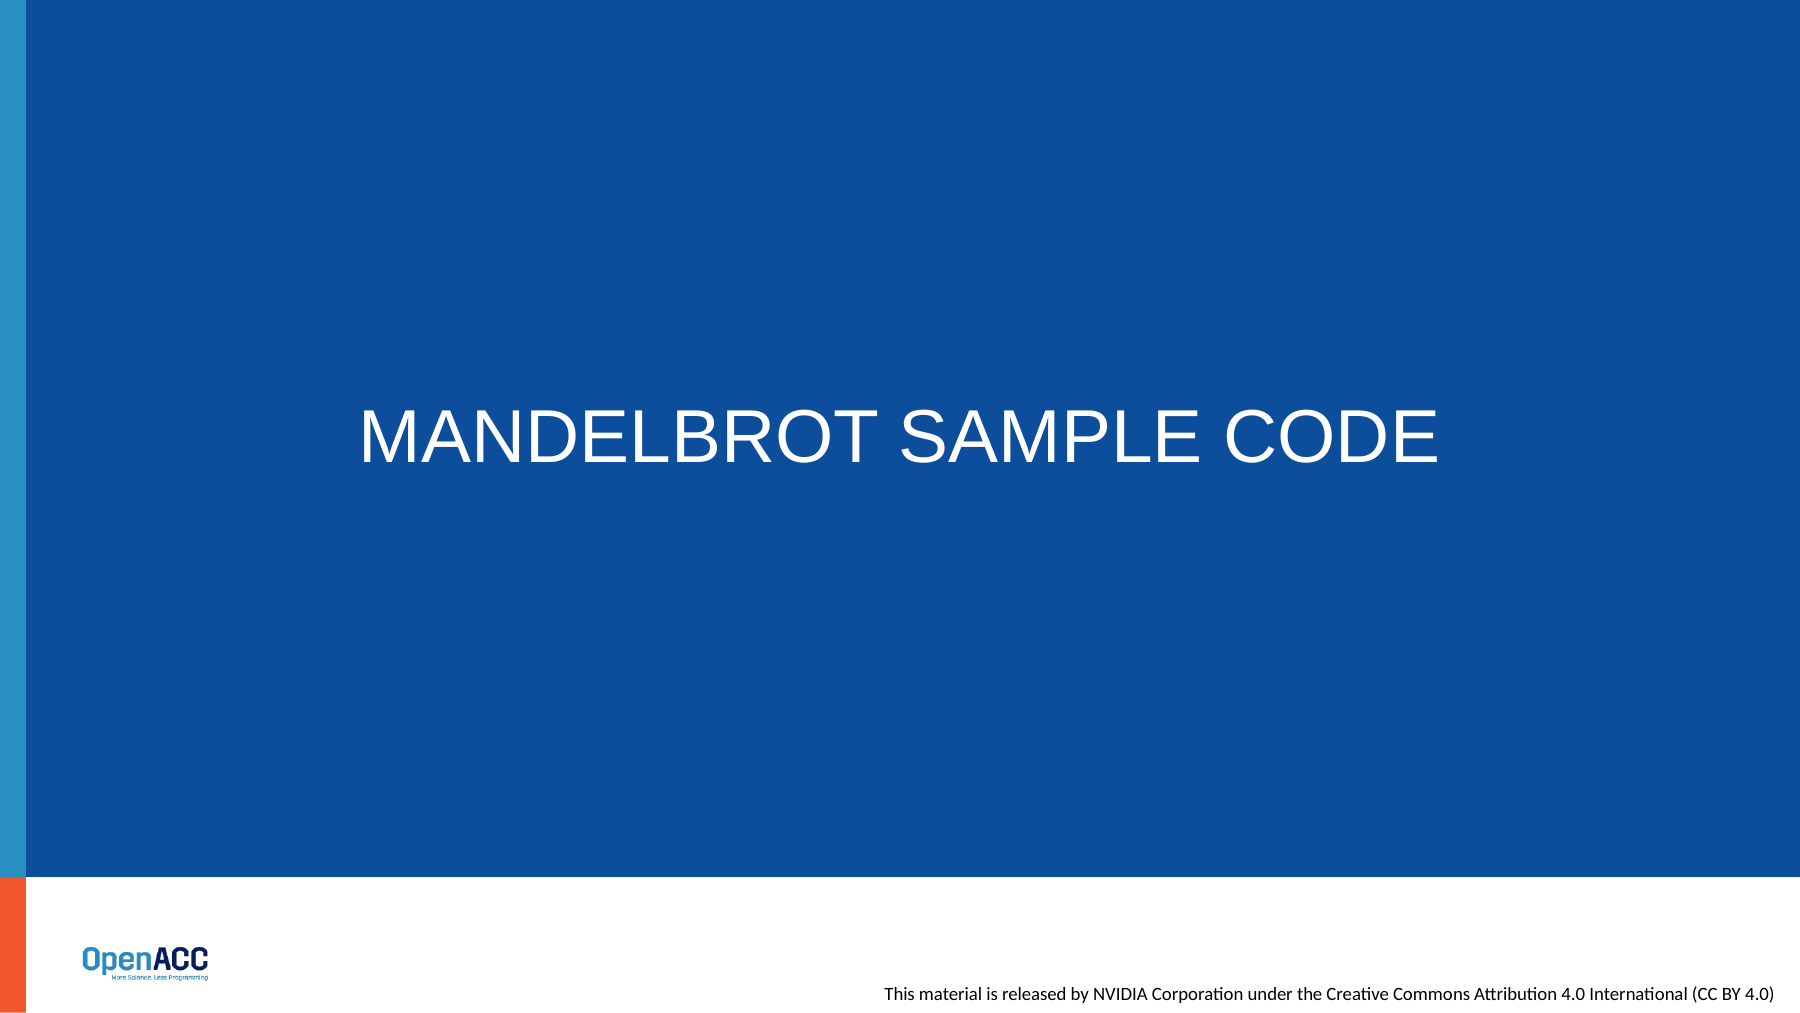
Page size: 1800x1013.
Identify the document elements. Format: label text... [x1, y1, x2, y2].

title Mandelbrot Sample Code [81, 389, 1719, 488]
picture [81, 946, 208, 981]
